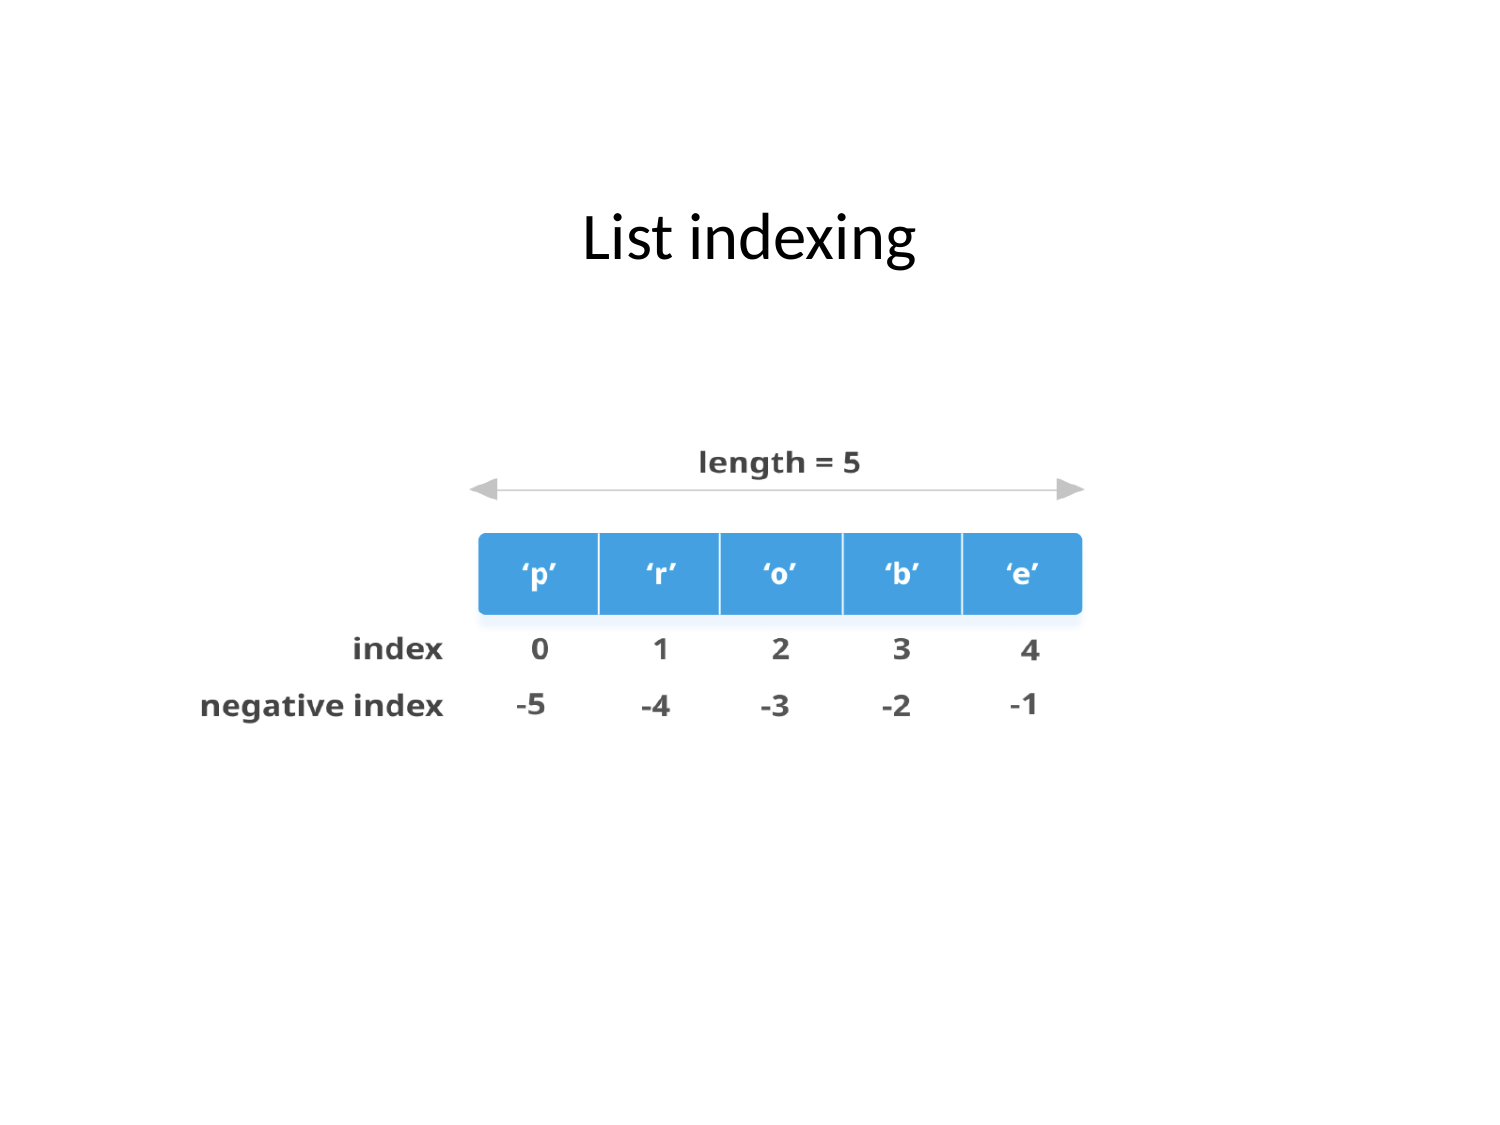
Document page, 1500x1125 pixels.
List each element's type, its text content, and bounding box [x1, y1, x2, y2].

title List indexing [75, 138, 1425, 327]
picture [117, 363, 1321, 828]
